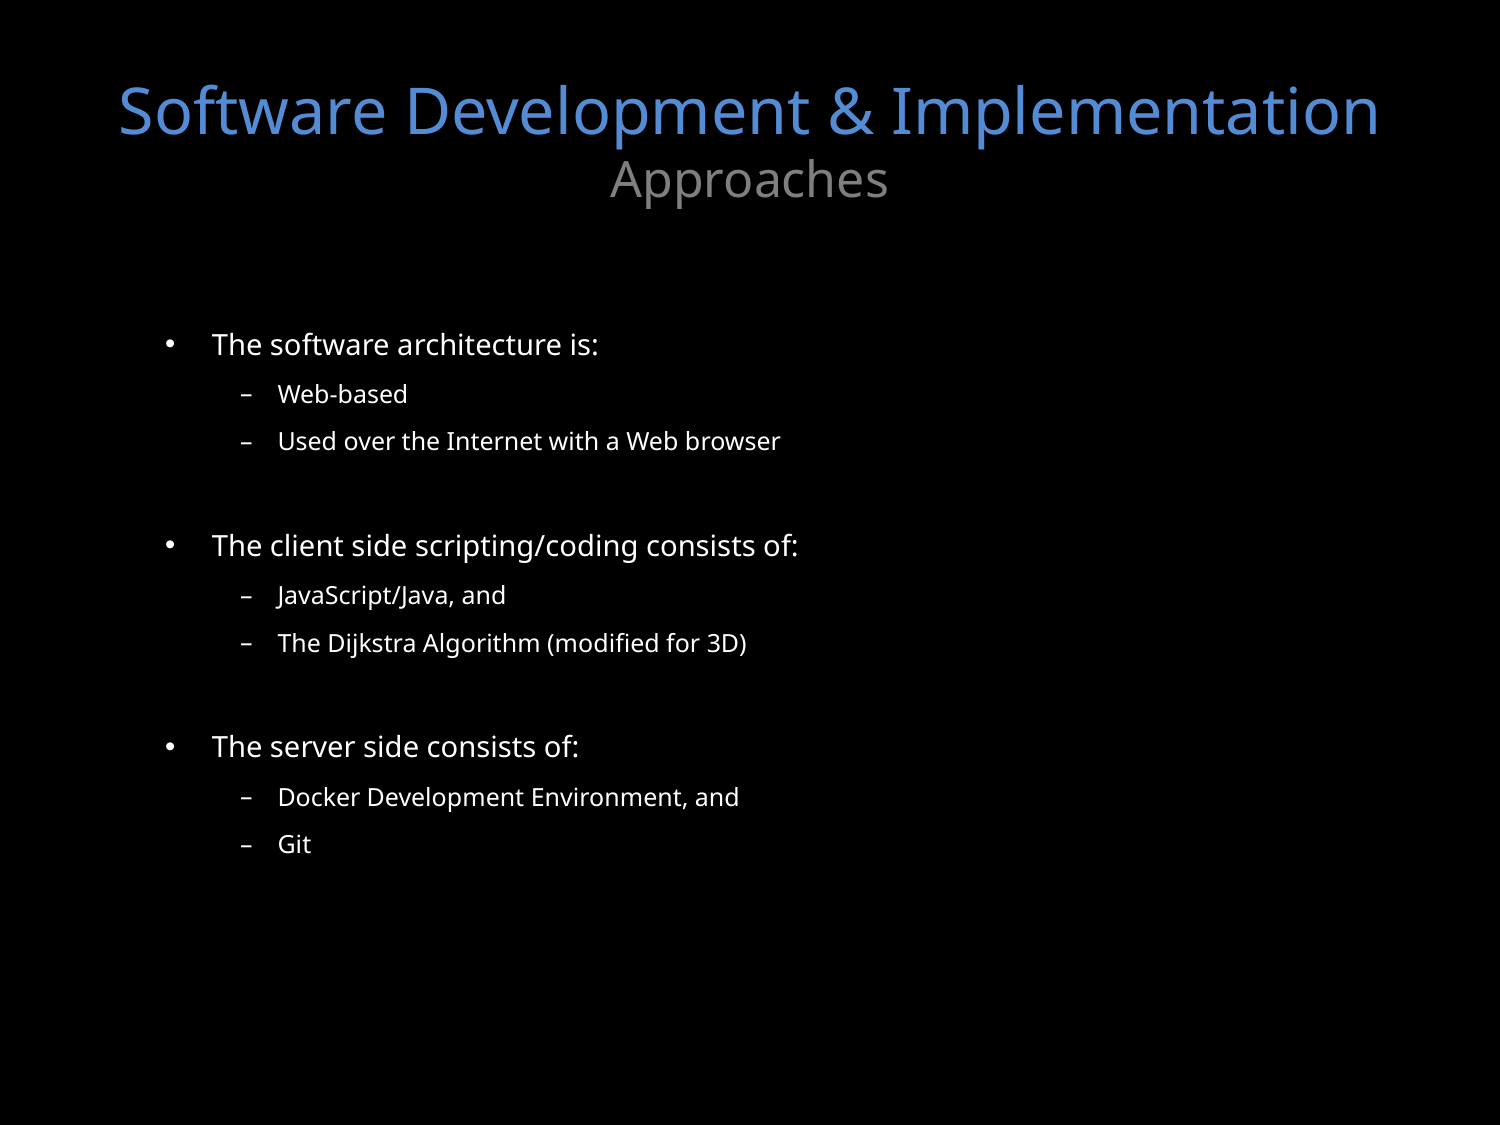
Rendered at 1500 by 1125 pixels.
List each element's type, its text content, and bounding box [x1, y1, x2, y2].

list The software architecture is: Web-based Used over the Internet with a Web browser The client side scripting/coding consists of: JavaScript/Java, and The Dijkstra Algorithm (modified for 3D) The server side consists of: Docker Development Environment, and Git [75, 318, 1425, 1066]
title Software Development & Implementation Approaches [75, 45, 1425, 233]
